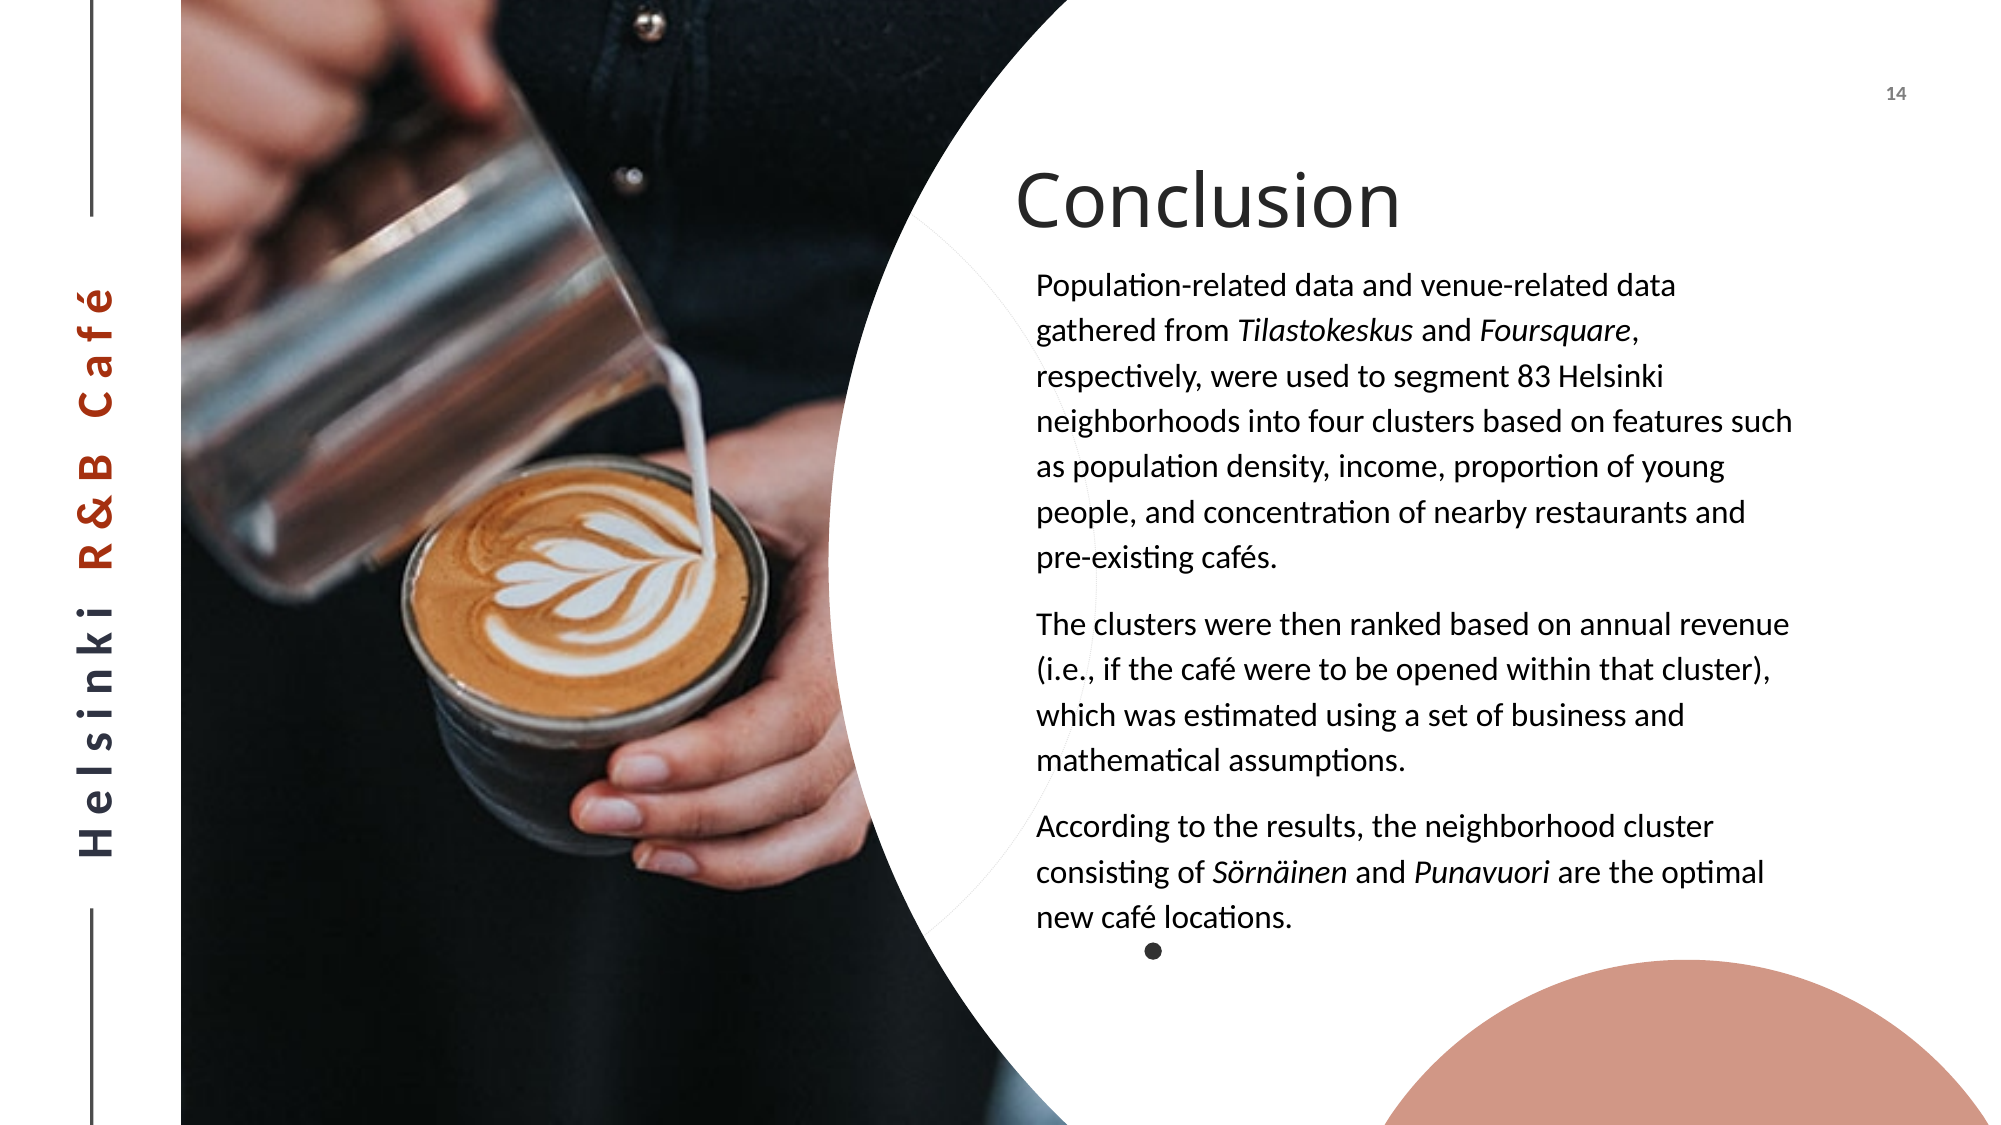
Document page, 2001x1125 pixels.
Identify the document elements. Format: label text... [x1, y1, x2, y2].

picture [181, 0, 1068, 1125]
title Conclusion [1068, 145, 1749, 244]
list Population-related data and venue-related data gathered from Tilastokeskus and Foursquare, respectively, were used to segment 83 Helsinki neighborhoods into four clusters based on features such as population density, income, proportion of young people, and concentration of nearby restaurants and pre-existing cafés. The clusters were then ranked based on annual revenue (i.e., if the café were to be opened within that cluster), which was estimated using a set of business and mathematical assumptions. According to the results, the neighborhood cluster consisting of Sörnäinen and Punavuori are the optimal new café locations. [1068, 249, 1819, 980]
